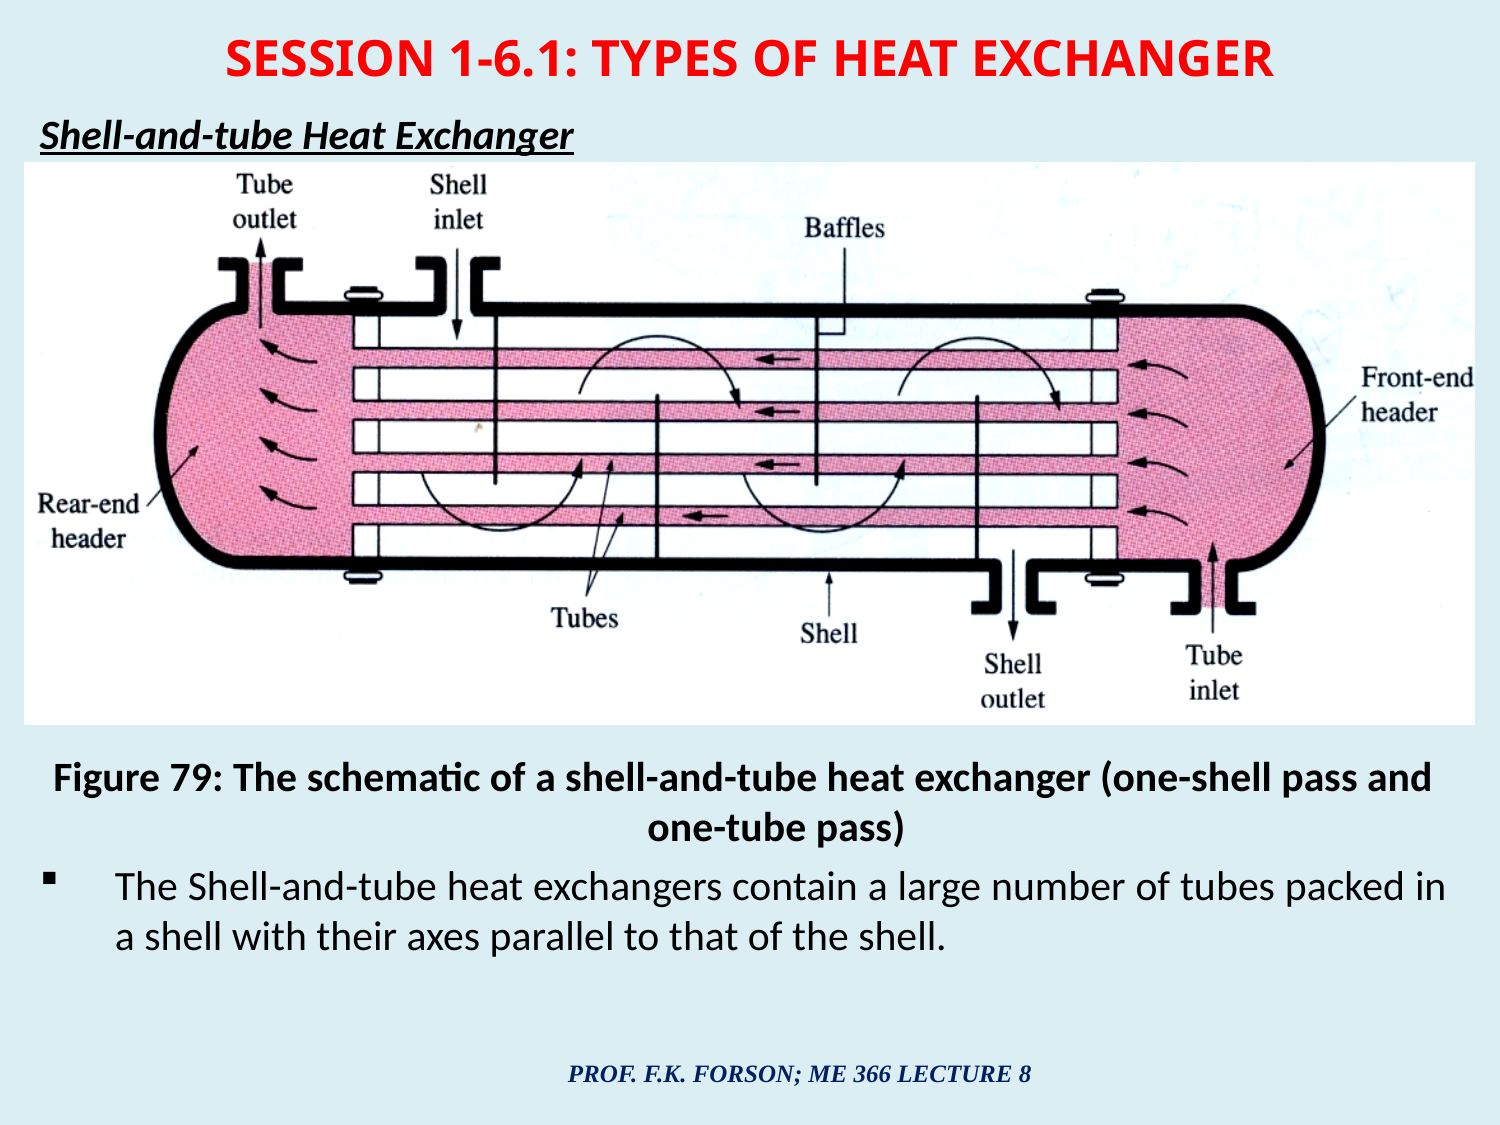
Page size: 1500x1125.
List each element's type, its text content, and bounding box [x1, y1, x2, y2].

subtitle Shell-and-tube Heat Exchanger Figure 79: The schematic of a shell-and-tube heat exchanger (one-shell pass and one-tube pass) The Shell-and-tube heat exchangers contain a large number of tubes packed in a shell with their axes parallel to that of the shell. [24, 734, 1463, 1050]
title SESSION 1-6.1: TYPES OF HEAT EXCHANGER [112, 12, 1388, 99]
picture [24, 162, 1476, 726]
subtitle Shell-and-tube Heat Exchanger Figure 79: The schematic of a shell-and-tube heat exchanger (one-shell pass and one-tube pass) The Shell-and-tube heat exchangers contain a large number of tubes packed in a shell with their axes parallel to that of the shell. [24, 99, 1463, 161]
footer PROF. F.K. FORSON; ME 366 LECTURE 8 [512, 1042, 1088, 1103]
